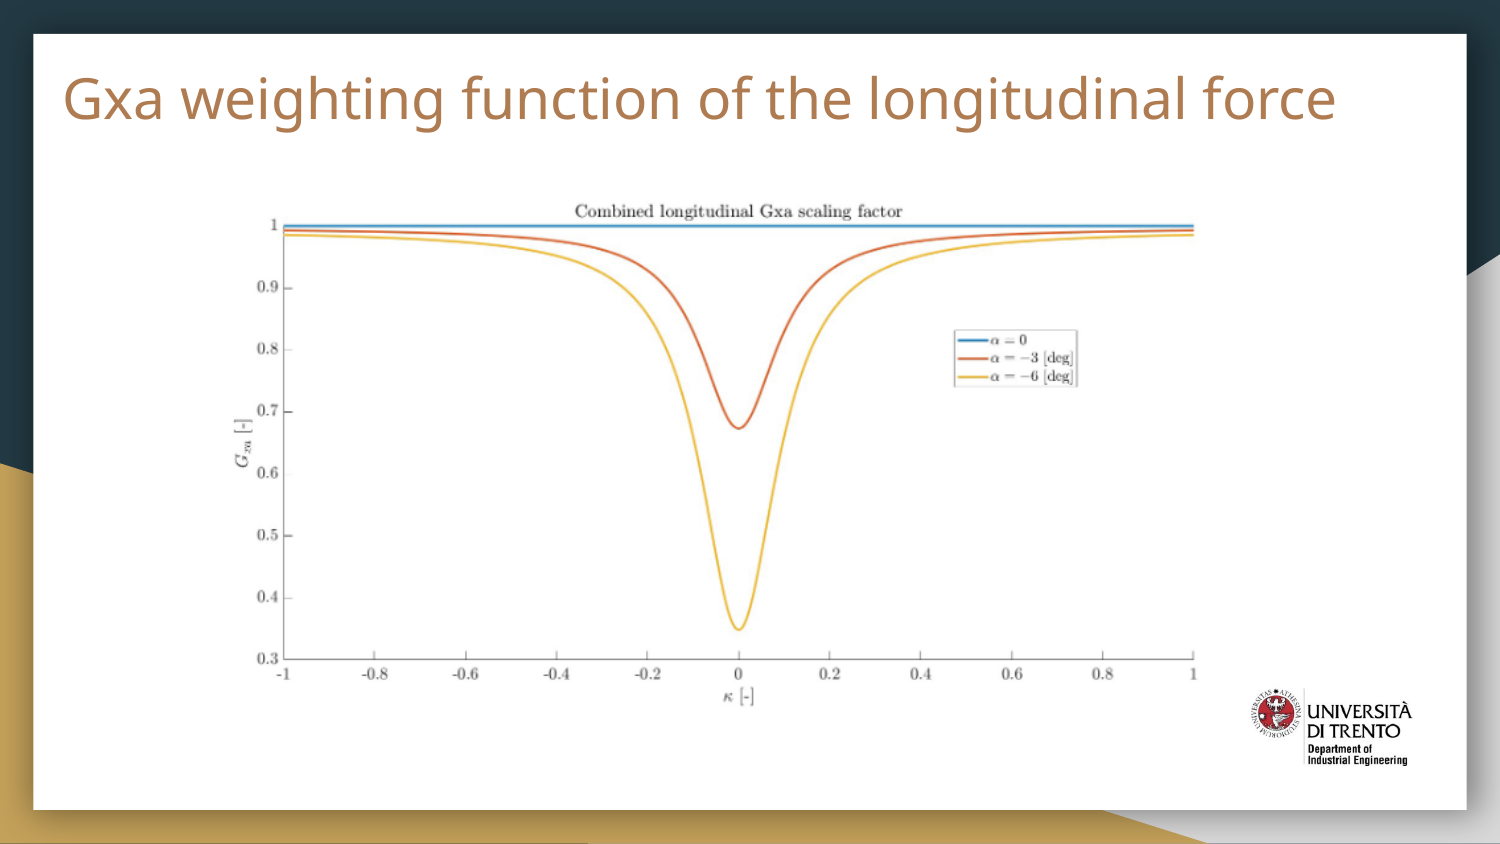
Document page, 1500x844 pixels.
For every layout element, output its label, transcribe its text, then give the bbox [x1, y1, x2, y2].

picture [192, 188, 1229, 721]
picture [1246, 672, 1434, 785]
title Gxa weighting function of the longitudinal force [47, 48, 1453, 205]
